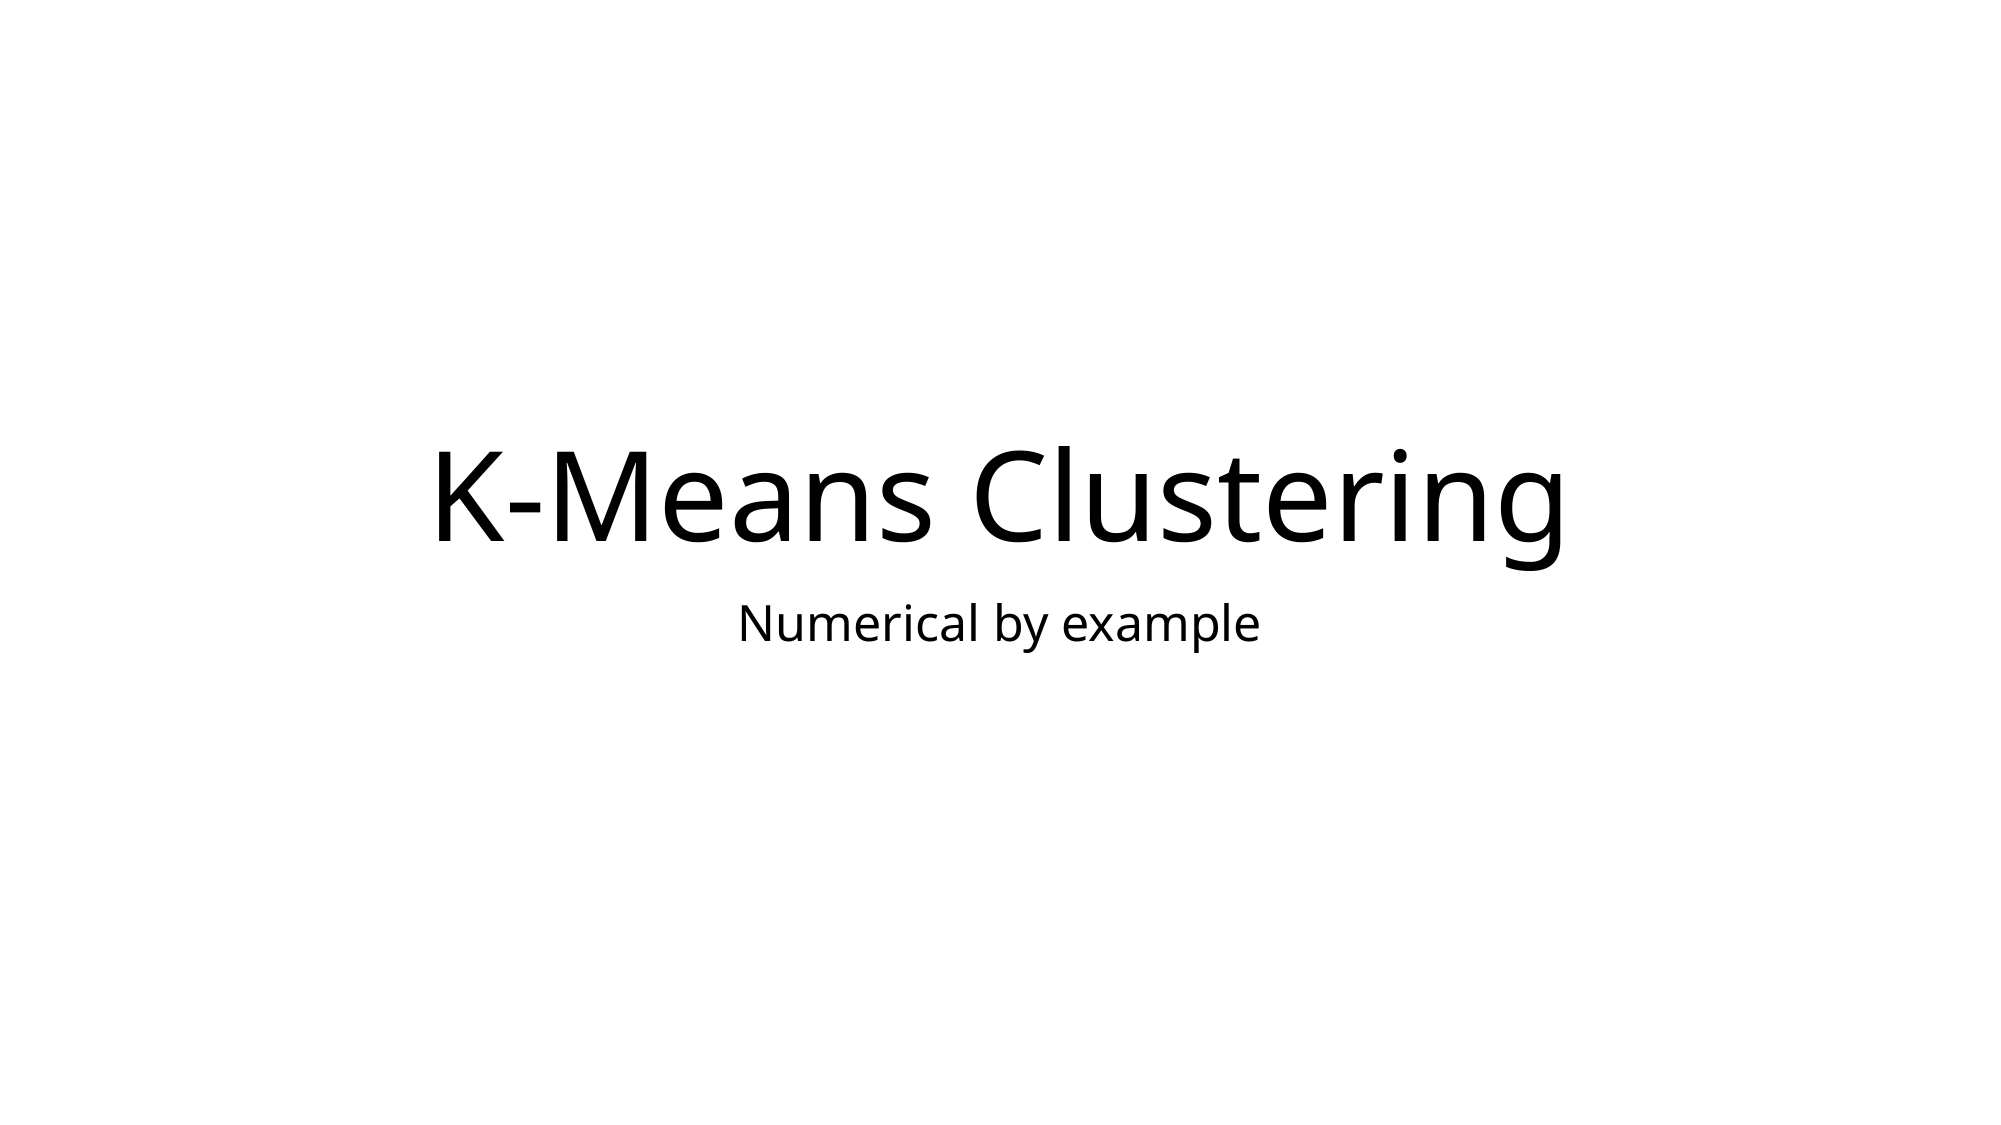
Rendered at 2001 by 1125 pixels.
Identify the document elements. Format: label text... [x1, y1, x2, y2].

subtitle Numerical by example [249, 590, 1750, 863]
title K-Means Clustering [249, 184, 1750, 576]
